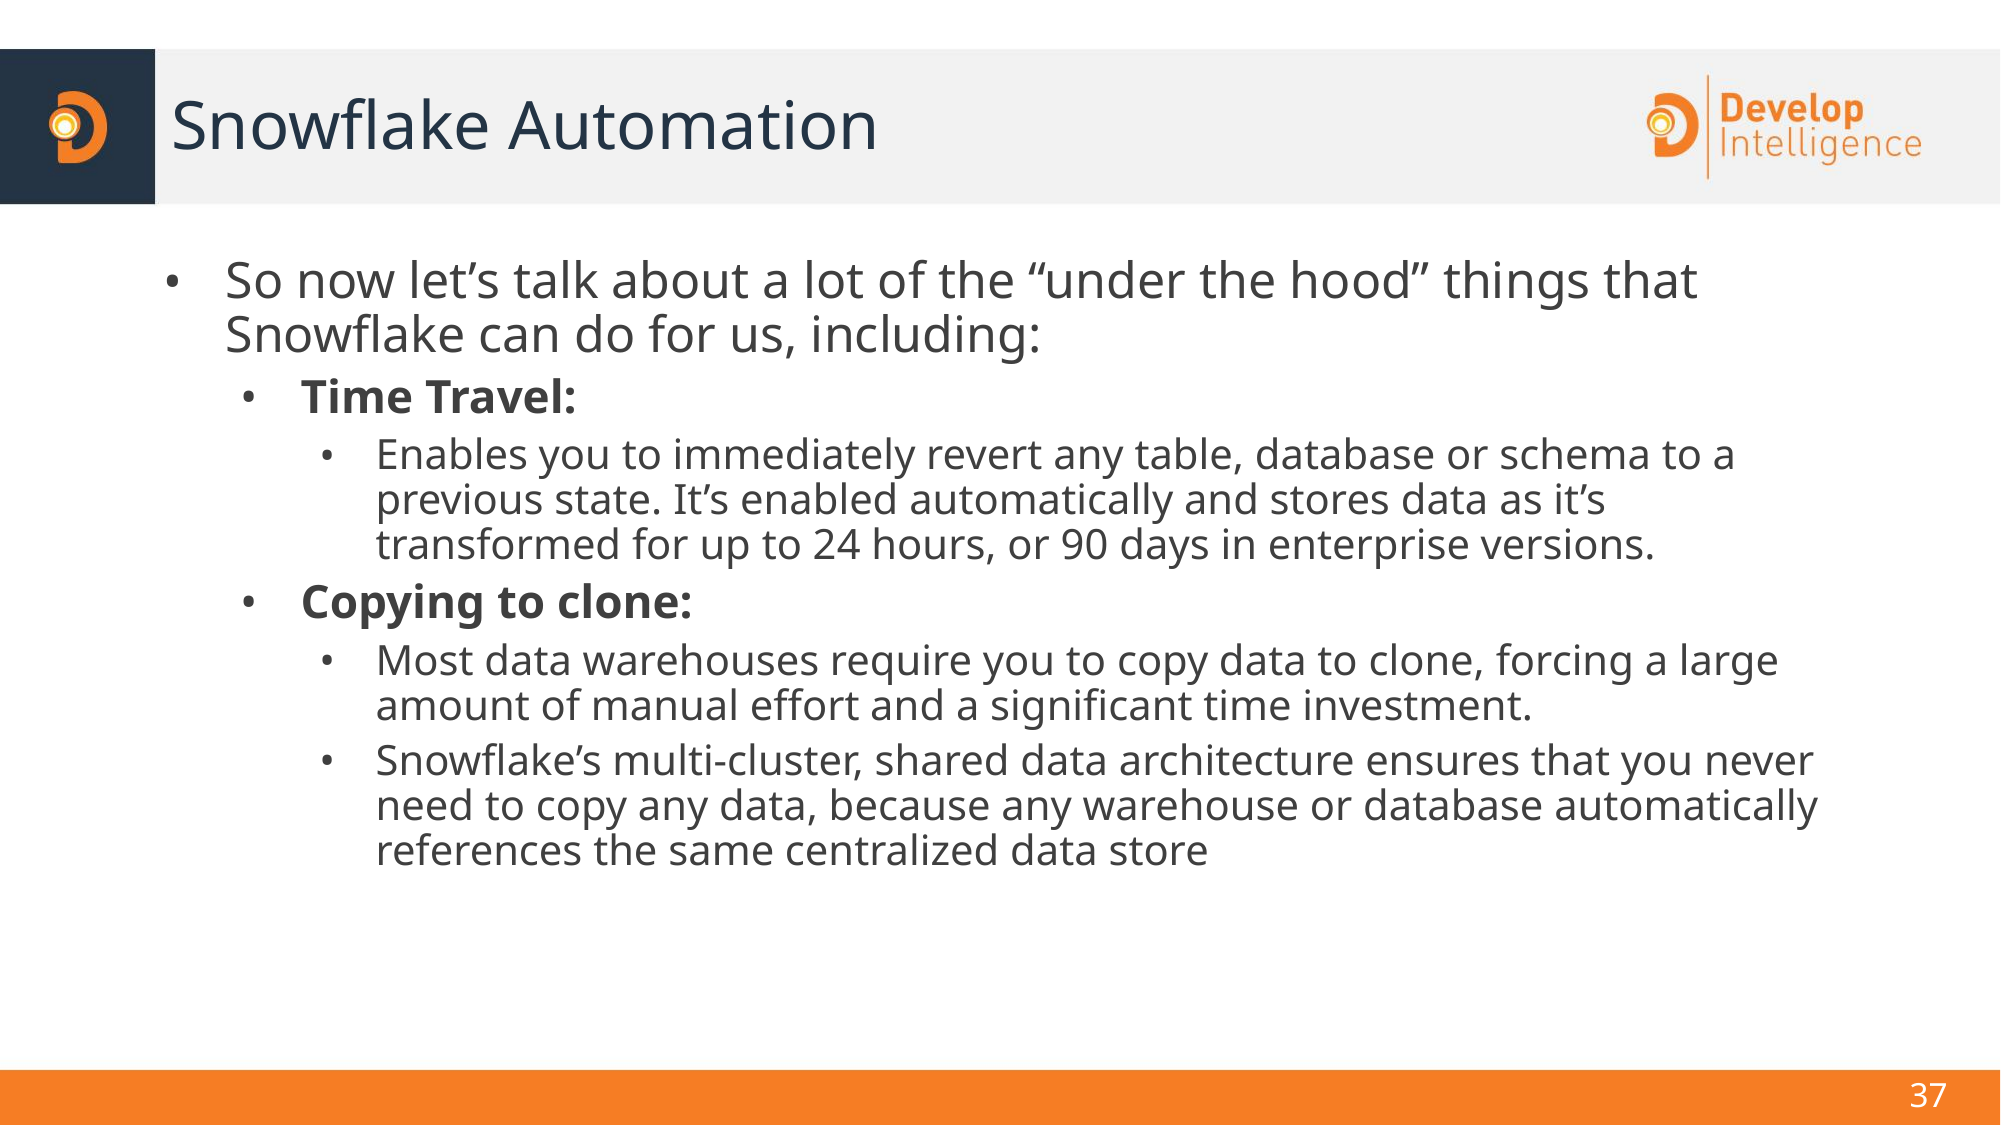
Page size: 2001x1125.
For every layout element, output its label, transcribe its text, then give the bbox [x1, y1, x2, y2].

picture [0, 0, 2001, 1125]
slide_number 37 [1860, 1072, 1998, 1122]
list So now let’s talk about a lot of the “under the hood” things that Snowflake can do for us, including: Time Travel: Enables you to immediately revert any table, database or schema to a previous state. It’s enabled automatically and stores data as it’s transformed for up to 24 hours, or 90 days in enterprise versions. Copying to clone: Most data warehouses require you to copy data to clone, forcing a large amount of manual effort and a significant time investment. Snowflake’s multi-cluster, shared data architecture ensures that you never need to copy any data, because any warehouse or database automatically references the same centralized data store [135, 248, 1861, 1016]
title Snowflake Automation [156, 53, 1999, 203]
